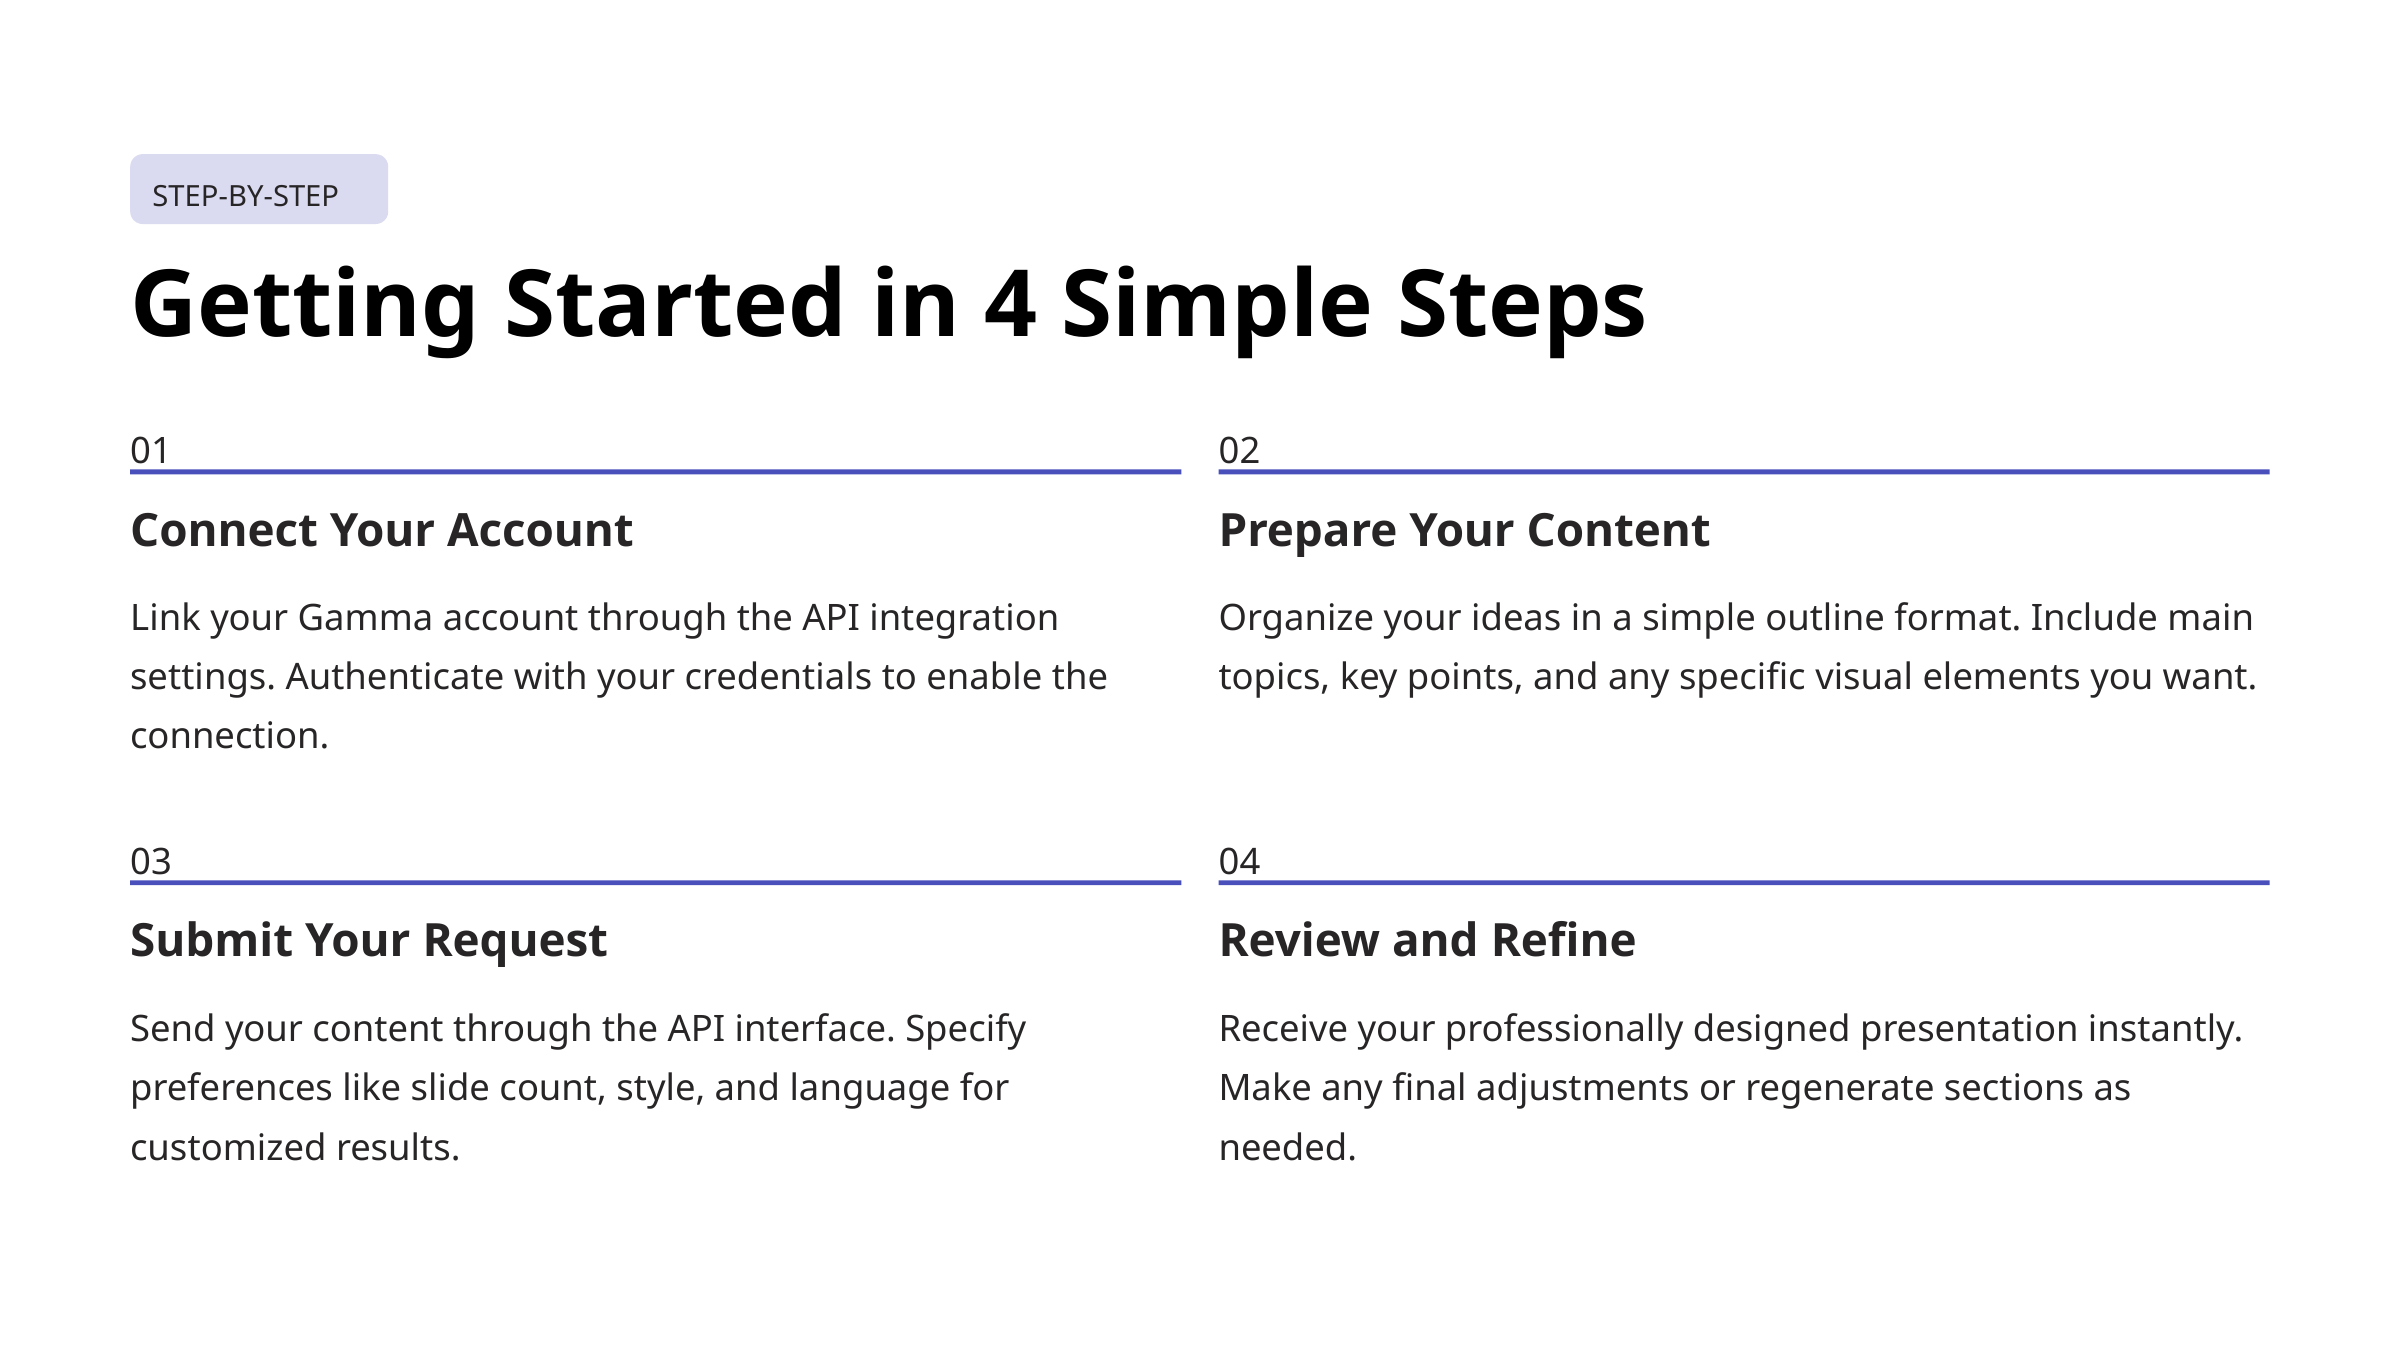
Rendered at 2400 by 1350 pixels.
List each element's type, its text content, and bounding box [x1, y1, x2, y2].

text_box Organize your ideas in a simple outline format. Include main topics, key points, and any specific visual elements you want. [1218, 578, 2270, 757]
text_box Submit Your Request [130, 908, 605, 967]
text_box [1218, 880, 2270, 886]
text_box 02 [1218, 411, 1256, 458]
text_box Connect Your Account [130, 497, 642, 556]
text_box Receive your professionally designed presentation instantly. Make any final adjustments or regenerate sections as needed. [1218, 989, 2270, 1168]
text_box STEP-BY-STEP [152, 165, 366, 213]
text_box Getting Started in 4 Simple Steps [130, 238, 1628, 356]
text_box 04 [1218, 822, 1256, 869]
text_box [1218, 469, 2270, 475]
text_box [130, 880, 1182, 886]
text_box Review and Refine [1218, 908, 1684, 967]
text_box [130, 469, 1182, 475]
text_box [130, 154, 389, 225]
text_box 01 [130, 411, 168, 458]
text_box 03 [130, 822, 168, 869]
text_box Link your Gamma account through the API integration settings. Authenticate with your credentials to enable the connection. [130, 578, 1182, 757]
text_box Send your content through the API interface. Specify preferences like slide count, style, and language for customized results. [130, 989, 1182, 1168]
text_box Prepare Your Content [1218, 497, 1706, 556]
